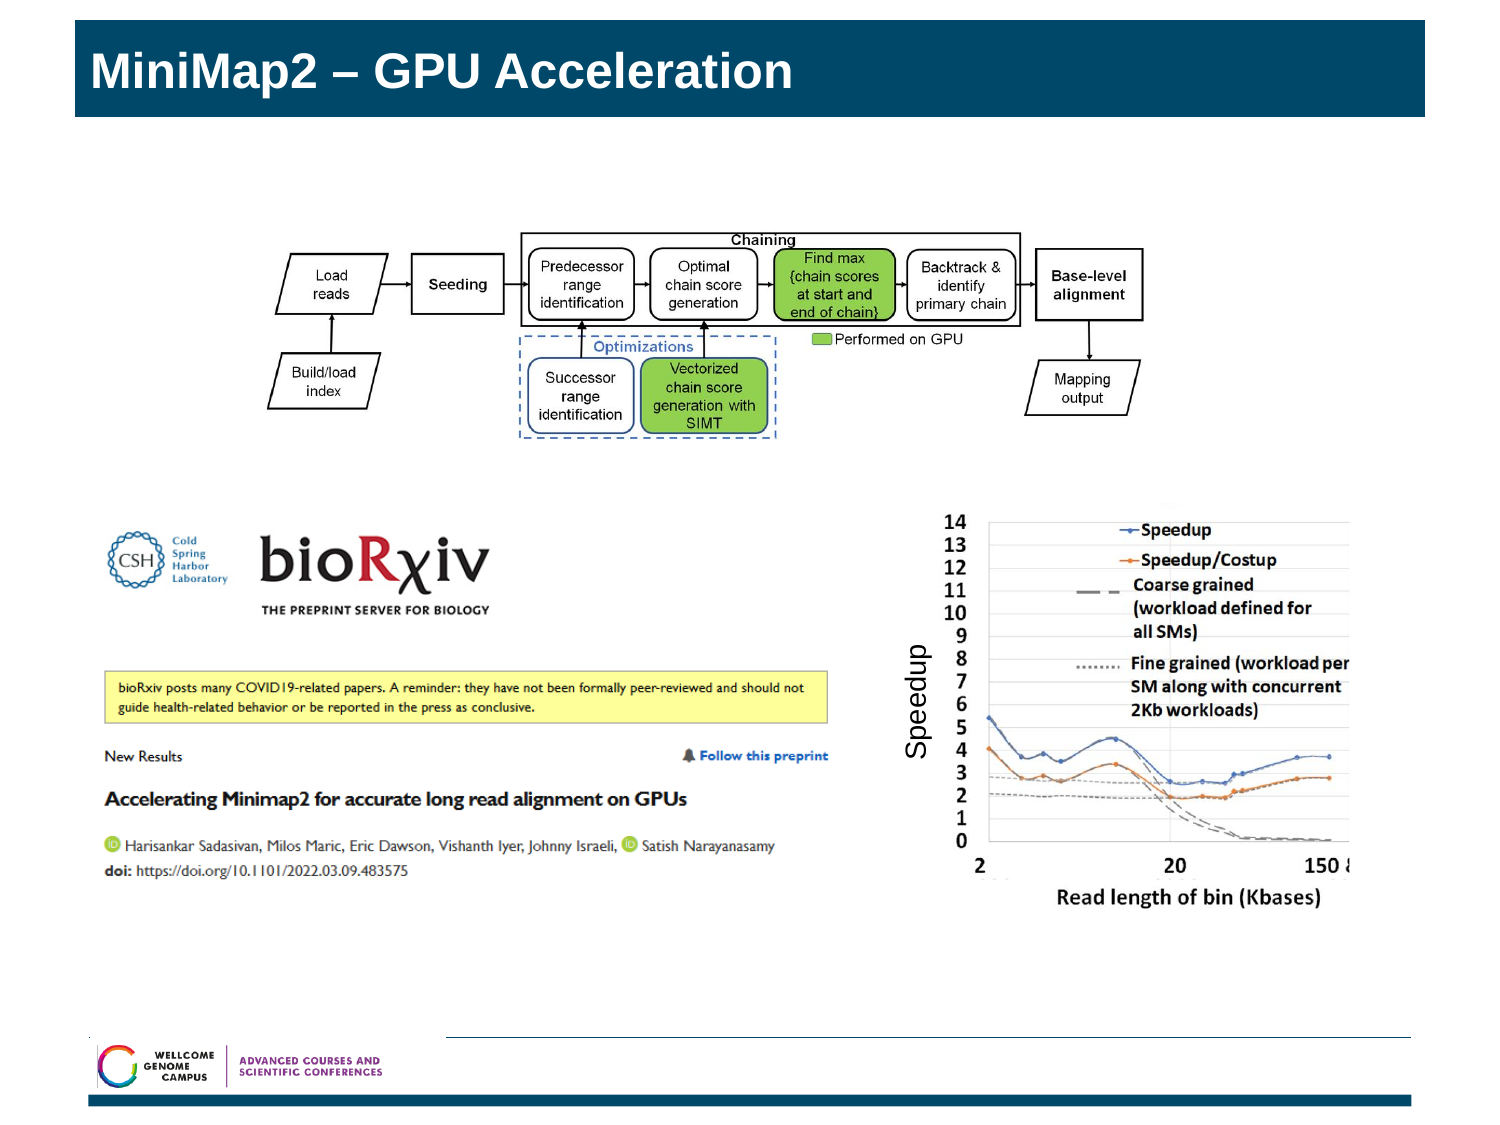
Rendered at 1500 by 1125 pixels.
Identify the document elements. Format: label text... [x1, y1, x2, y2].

picture [71, 515, 843, 889]
text_box Speedup [889, 628, 934, 776]
picture [265, 230, 1145, 441]
picture [939, 502, 1350, 912]
title MiniMap2 – GPU Acceleration [75, 20, 1425, 117]
picture [90, 1037, 446, 1092]
